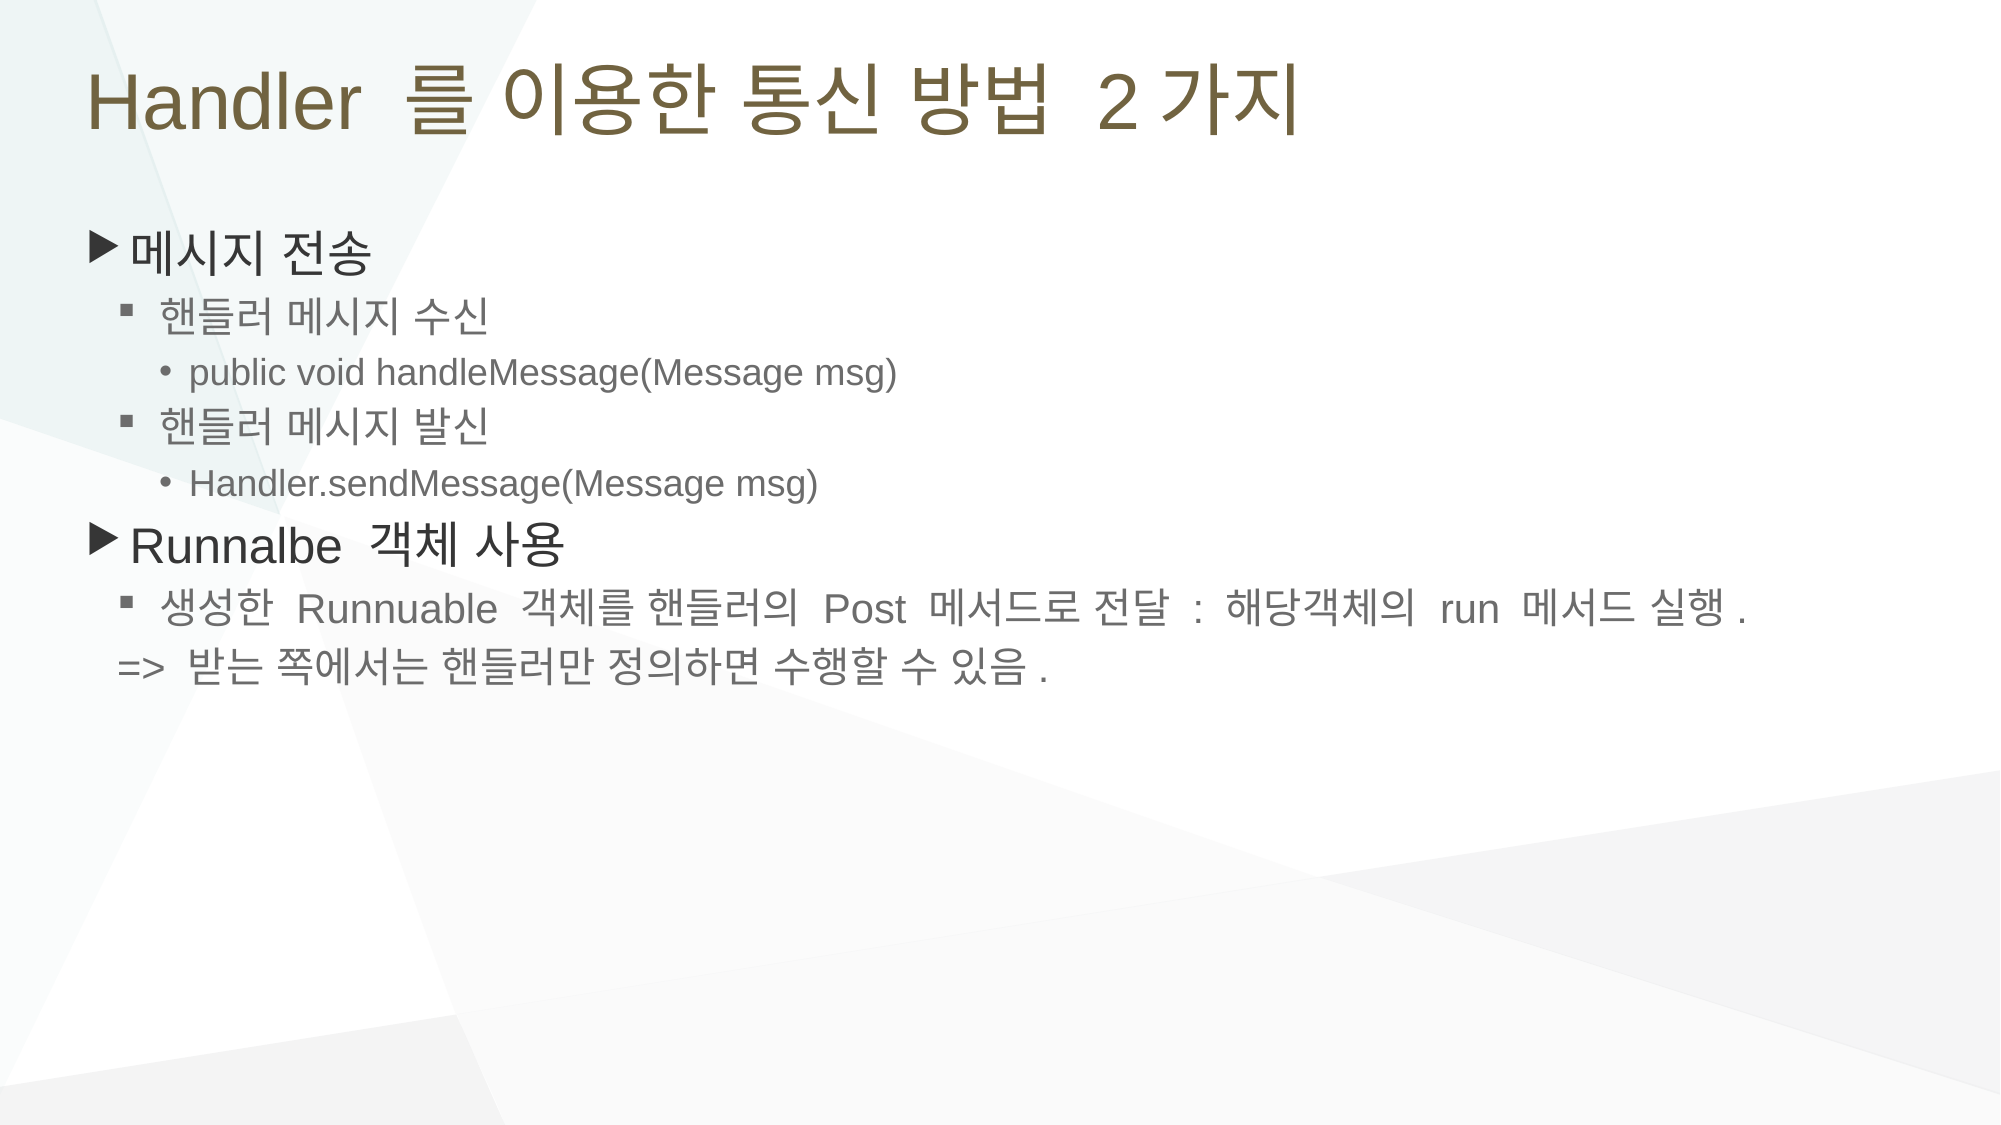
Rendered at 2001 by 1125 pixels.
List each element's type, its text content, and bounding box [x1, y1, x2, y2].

title Handler 를 이용한 통신 방법 2가지 [70, 20, 1925, 175]
list 메시지 전송 핸들러 메시지 수신 public void handleMessage(Message msg) 핸들러 메시지 발신 Handler.sendMessage(Message msg) Runnalbe 객체 사용 생성한 Runnuable 객체를 핸들러의 Post 메서드로 전달 : 해당객체의 run 메서드 실행. => 받는 쪽에서는 핸들러만 정의하면 수행할 수 있음. [70, 214, 1925, 1029]
